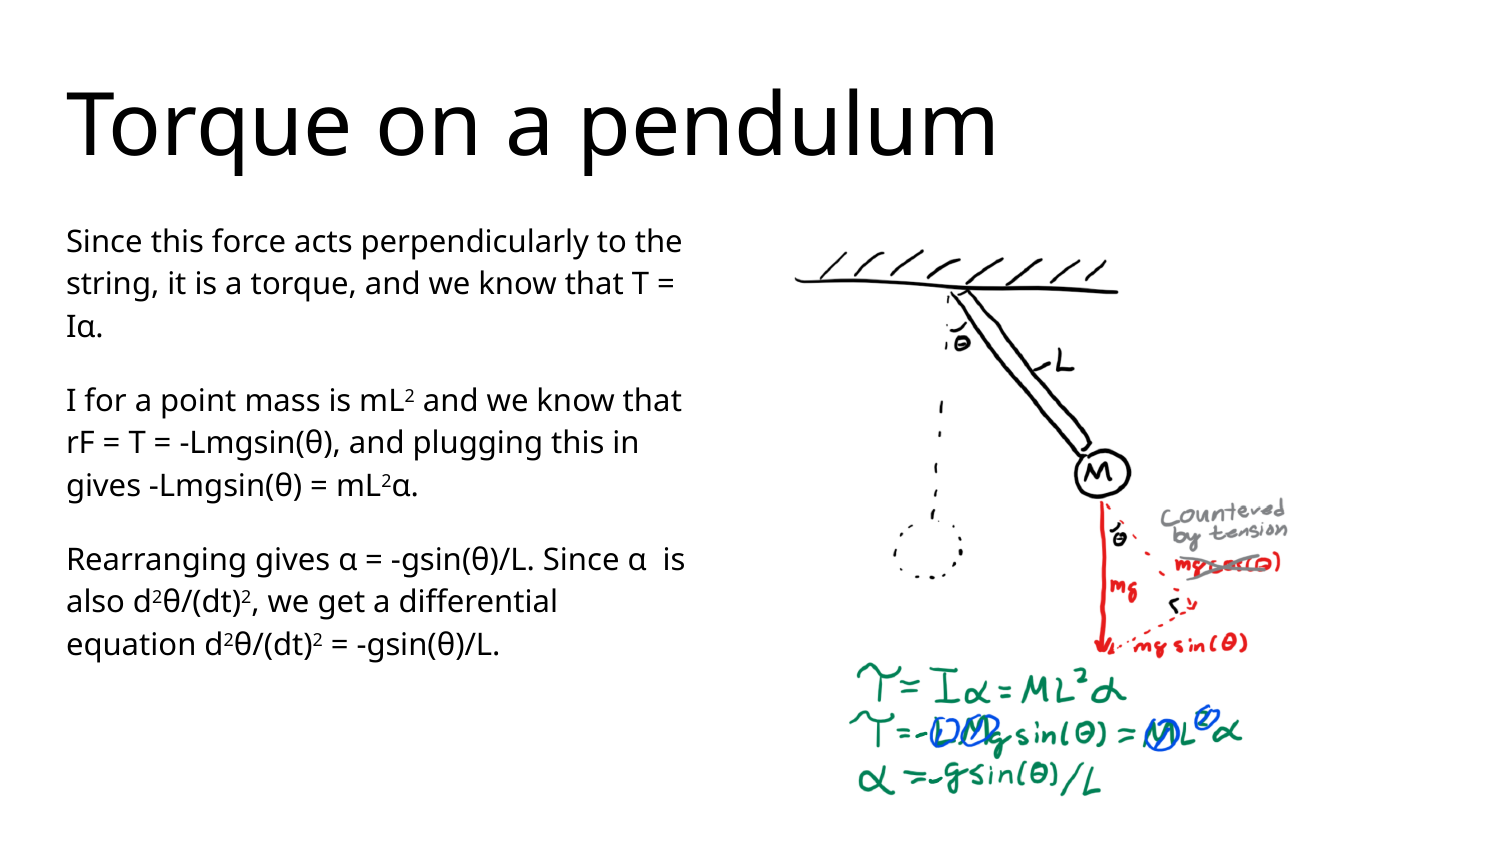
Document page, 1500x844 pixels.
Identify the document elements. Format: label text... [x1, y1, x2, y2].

title Torque on a pendulum [51, 51, 1449, 189]
list I for a point mass is mL2 and we know that rF = T = -Lmgsin(θ), and plugging this in gives -Lmgsin(θ) = mL2α. [51, 360, 708, 518]
list Since this force acts perpendicularly to the string, it is a torque, and we know that Τ = Iα. [51, 200, 708, 360]
list Rearranging gives α = -gsin(θ)/L. Since α is also d2θ/(dt)2, we get a differential equation d2θ/(dt)2 = -gsin(θ)/L. [51, 518, 708, 678]
picture [732, 212, 1302, 819]
